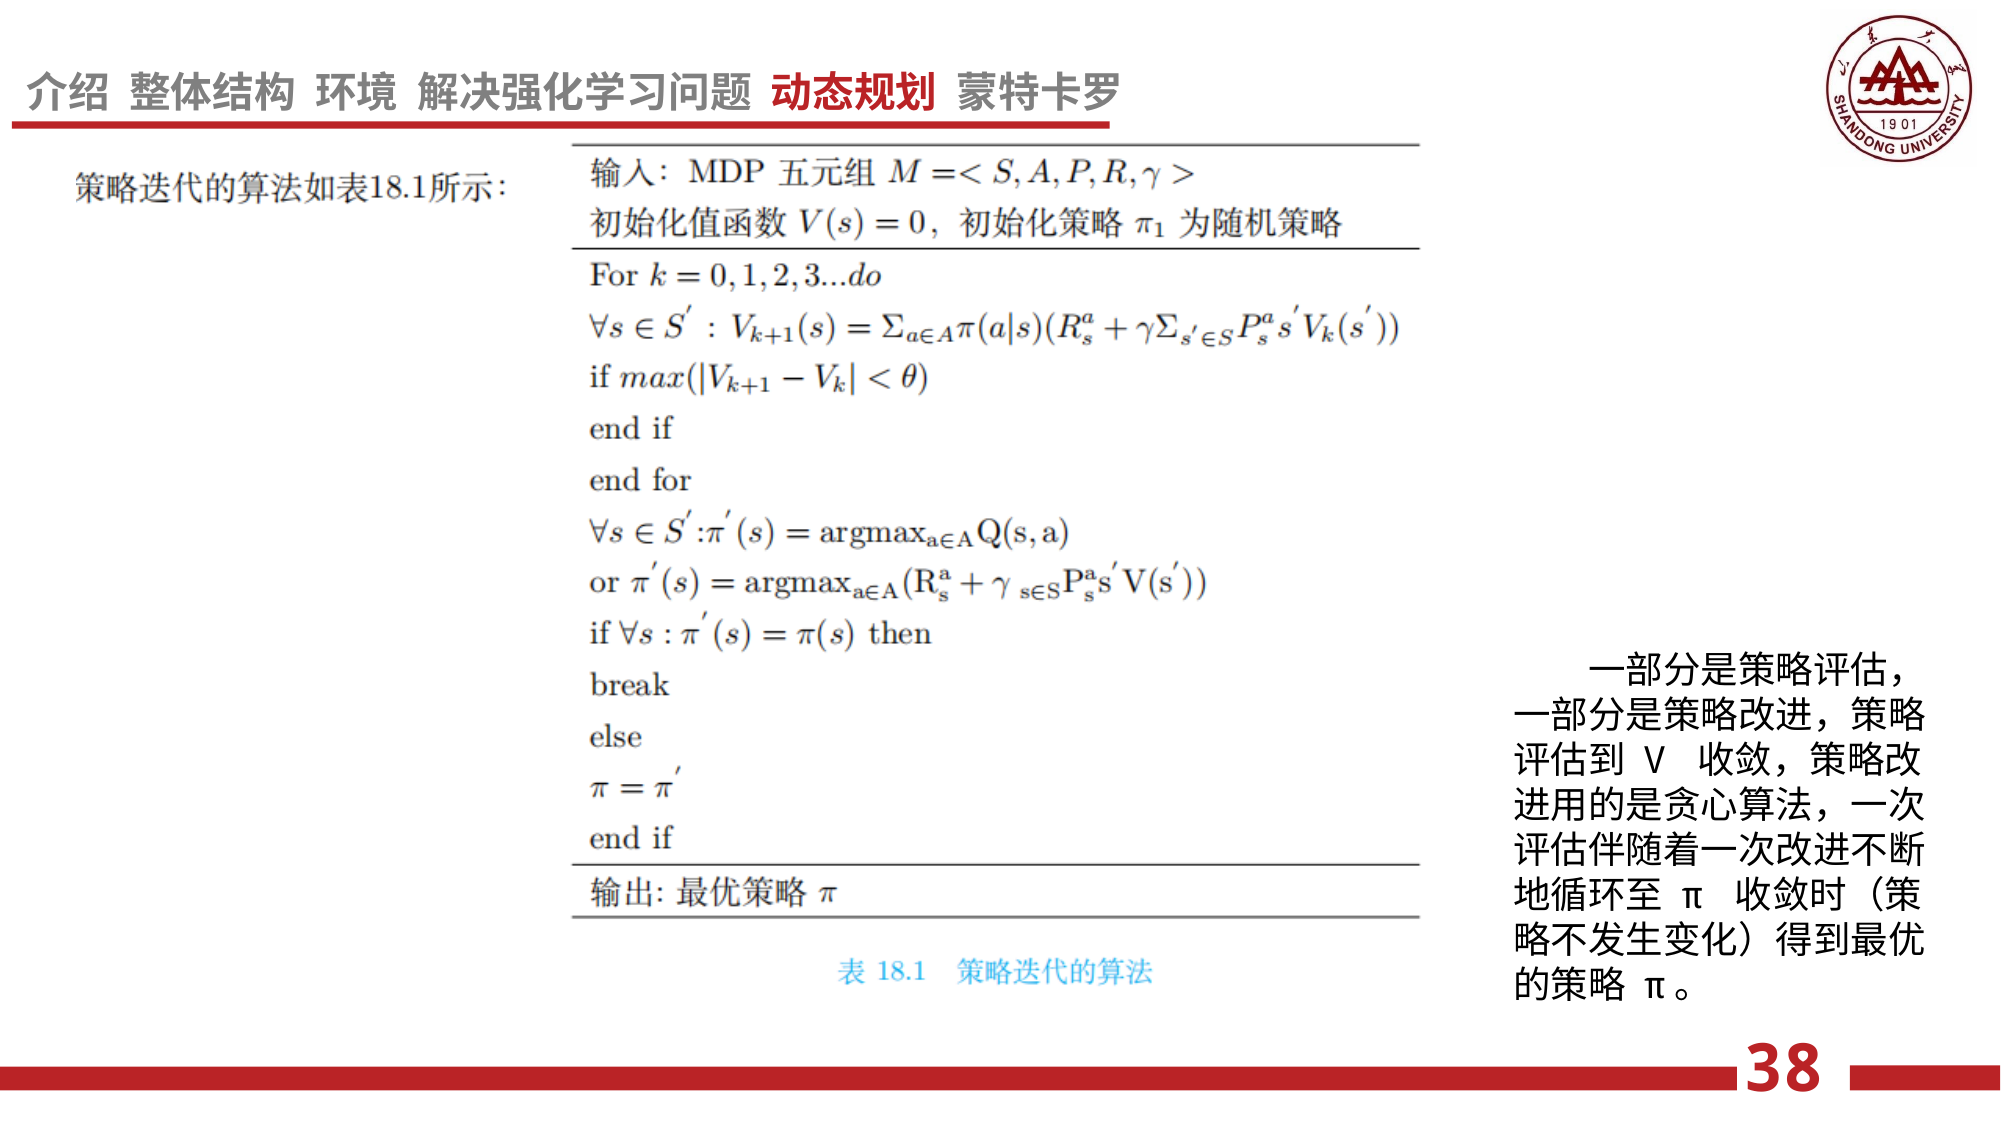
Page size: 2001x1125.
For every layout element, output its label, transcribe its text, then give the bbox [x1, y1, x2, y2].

text_box 一部分是策略评估，一部分是策略改进，策略评估到 V 收敛，策略改进用的是贪心算法，一次评估伴随着一次改进不断地循环至 π 收敛时（策略不发生变化）得到最优的策略 π。 [1498, 638, 1964, 1039]
picture [1820, 9, 1977, 167]
picture [76, 162, 513, 220]
picture [557, 134, 1443, 991]
